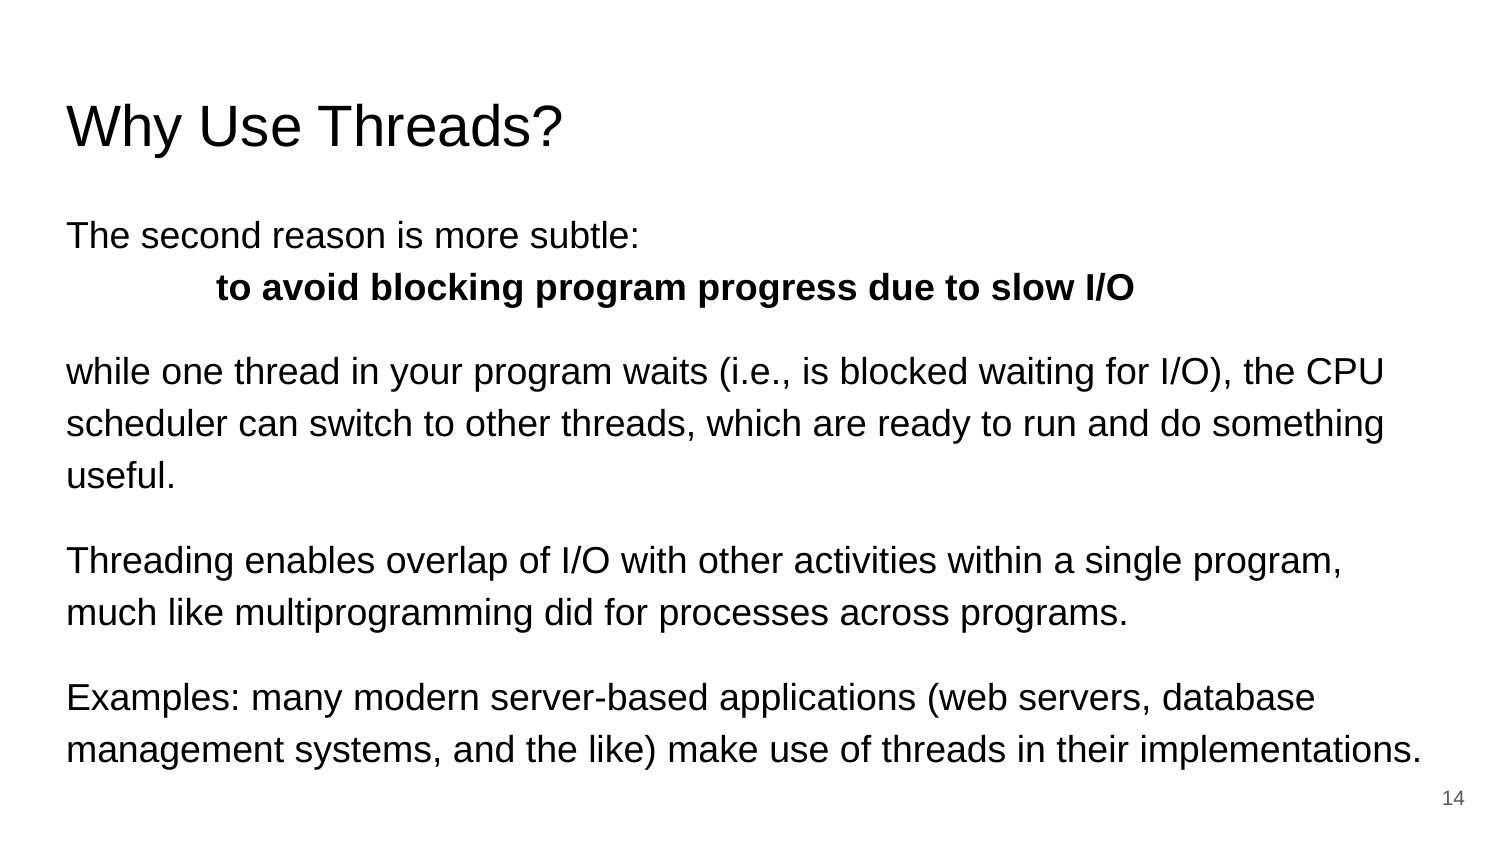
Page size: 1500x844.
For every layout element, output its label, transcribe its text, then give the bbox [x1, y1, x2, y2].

title Why Use Threads? [51, 72, 1449, 167]
list The second reason is more subtle: to avoid blocking program progress due to slow I/O while one thread in your program waits (i.e., is blocked waiting for I/O), the CPU scheduler can switch to other threads, which are ready to run and do something useful. Threading enables overlap of I/O with other activities within a single program, much like multiprogramming did for processes across programs. Examples: many modern server-based applications (web servers, database management systems, and the like) make use of threads in their implementations. [51, 189, 1449, 786]
slide_number 14 [1389, 764, 1480, 830]
